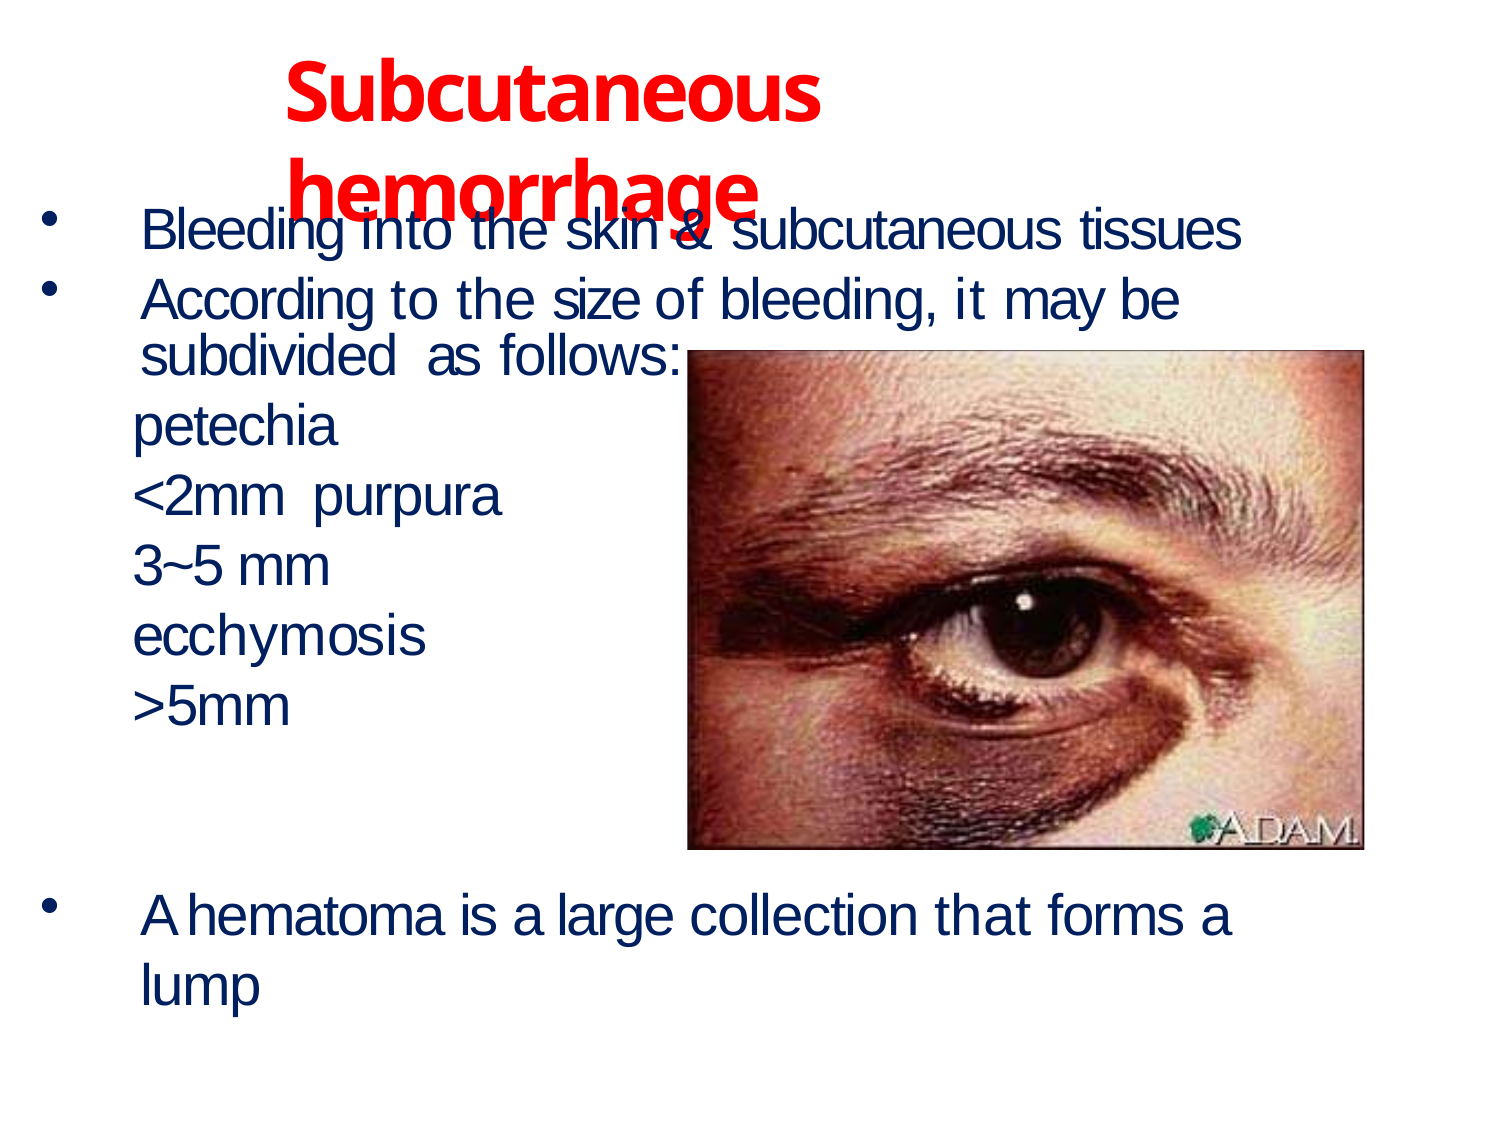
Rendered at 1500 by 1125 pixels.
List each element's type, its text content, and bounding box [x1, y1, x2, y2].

text_box Bleeding into the skin & subcutaneous tissues According to the size of bleeding, it may be subdivided as follows: petechia <2mm purpura 3~5 mm ecchymosis >5mm [37, 189, 1430, 738]
text_box A hematoma is a large collection that forms a lump [37, 875, 1346, 1018]
title Subcutaneous hemorrhage [282, 36, 1218, 189]
text_box [687, 350, 1365, 850]
